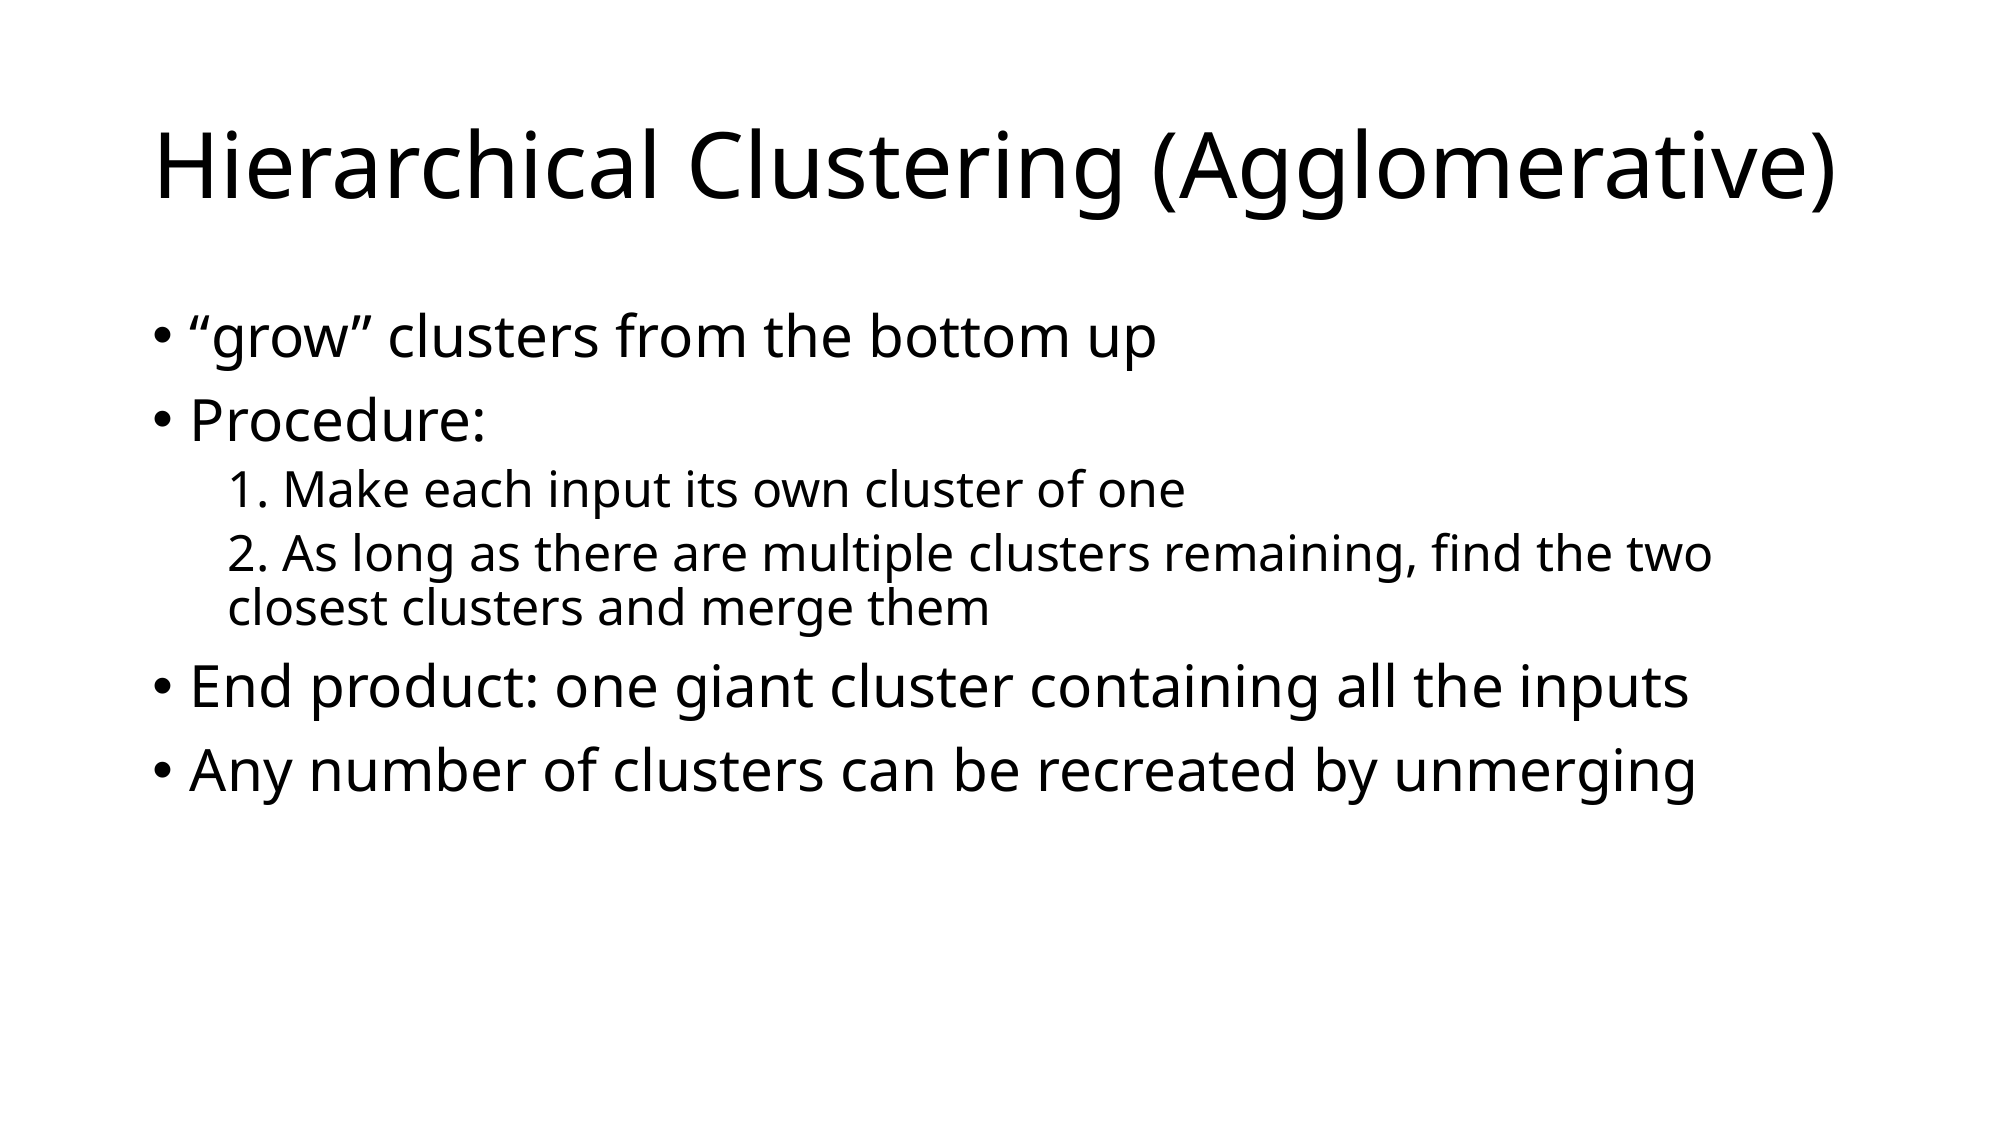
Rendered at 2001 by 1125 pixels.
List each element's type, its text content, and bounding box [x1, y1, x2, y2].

list “grow” clusters from the bottom up Procedure: 1. Make each input its own cluster of one 2. As long as there are multiple clusters remaining, find the two closest clusters and merge them End product: one giant cluster containing all the inputs Any number of clusters can be recreated by unmerging [137, 299, 1863, 1014]
title Hierarchical Clustering (Agglomerative) [137, 59, 1863, 278]
